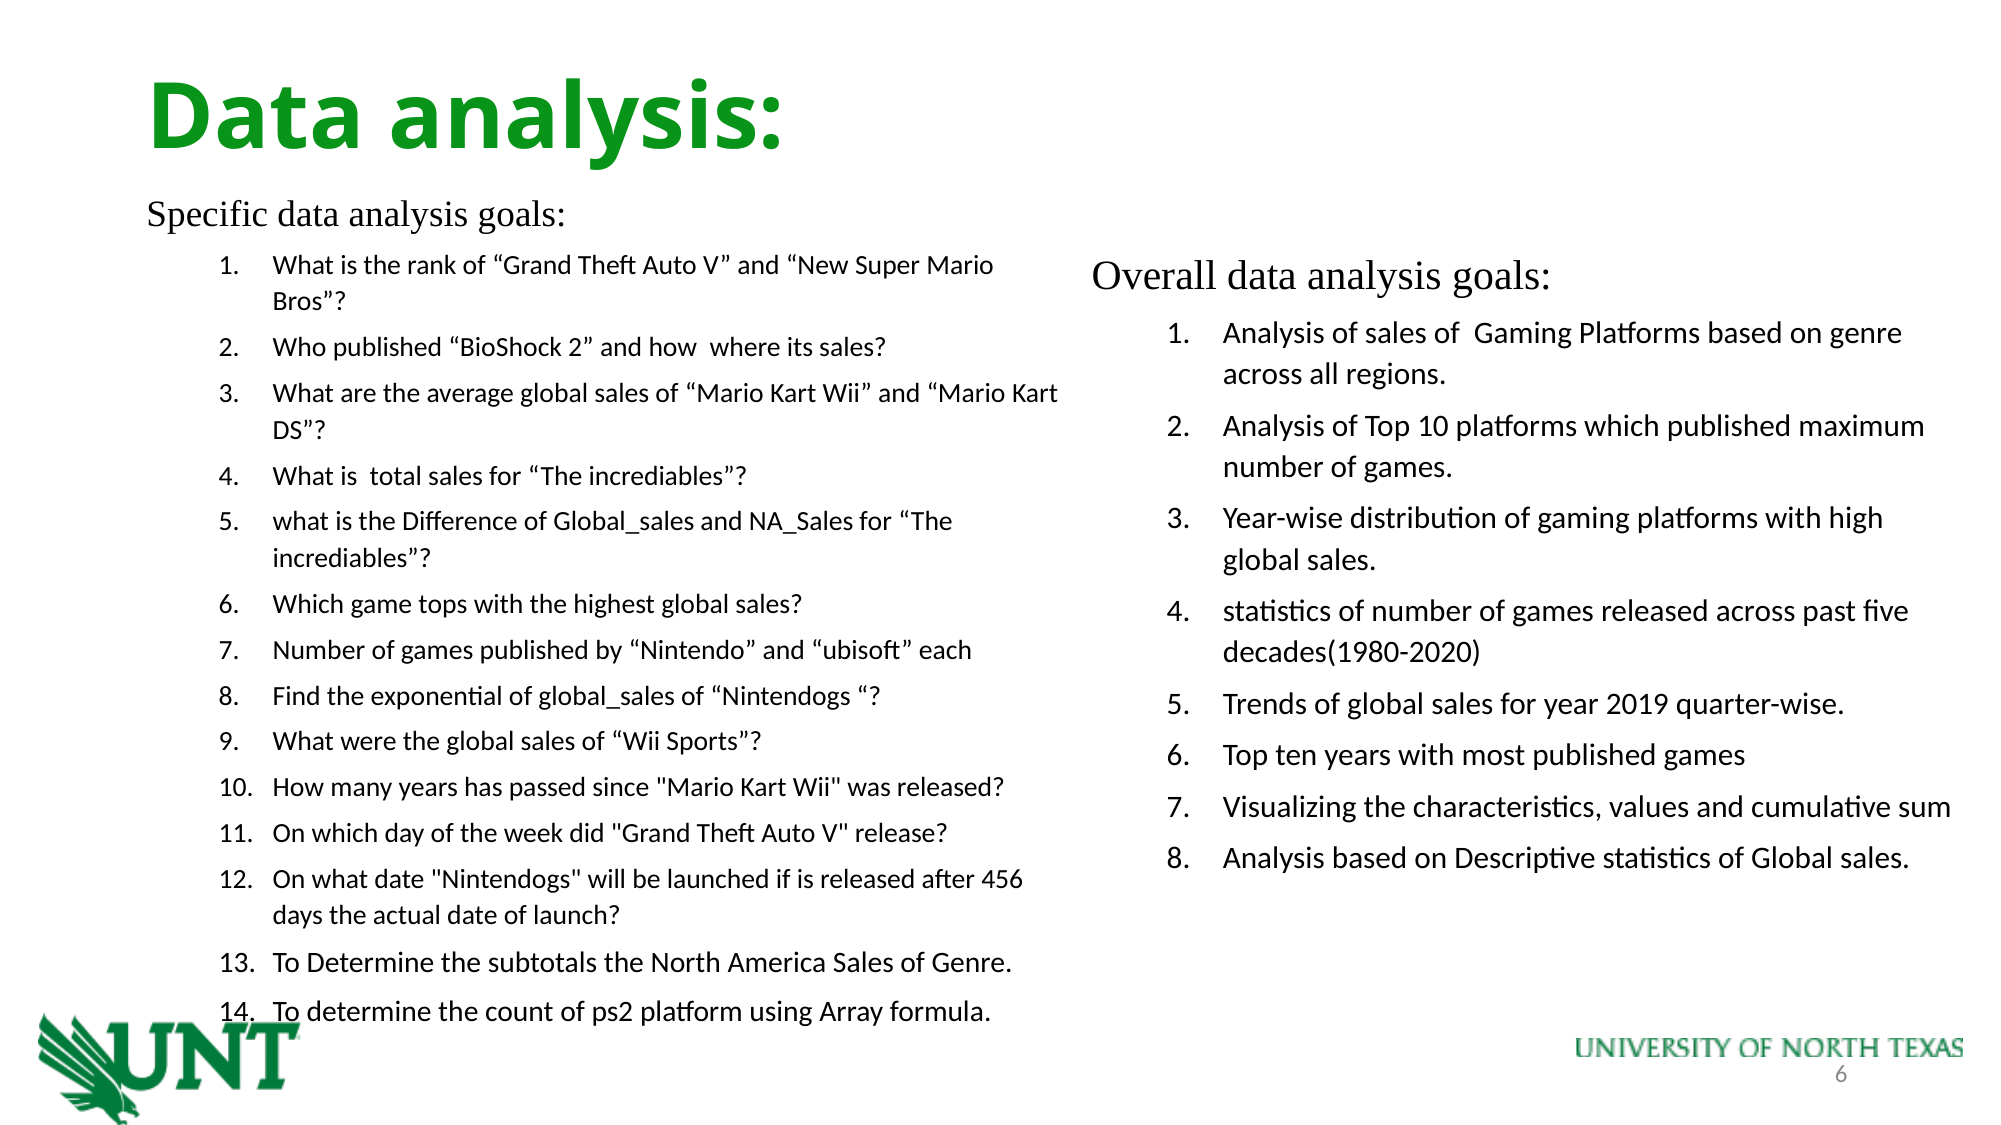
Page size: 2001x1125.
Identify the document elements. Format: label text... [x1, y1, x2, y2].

picture [1575, 1038, 1963, 1057]
title Data analysis: [131, 56, 1884, 181]
text_box Specific data analysis goals: What is the rank of “Grand Theft Auto V” and “New Super Mario Bros”? Who published “BioShock 2” and how where its sales? What are the average global sales of “Mario Kart Wii” and “Mario Kart DS”? What is total sales for “The incrediables”? what is the Difference of Global_sales and NA_Sales for “The incrediables”? Which game tops with the highest global sales? Number of games published by “Nintendo” and “ubisoft” each Find the exponential of global_sales of “Nintendogs “? What were the global sales of “Wii Sports”? How many years has passed since "Mario Kart Wii" was released? On which day of the week did "Grand Theft Auto V" release? On what date "Nintendogs" will be launched if is released after 456 days the actual date of launch? To Determine the subtotals the North America Sales of Genre. To determine the count of ps2 platform using Array formula. [131, 177, 1077, 1039]
picture [37, 1012, 301, 1125]
slide_number 6 [1412, 1042, 1863, 1103]
list Overall data analysis goals: Analysis of sales of Gaming Platforms based on genre across all regions. Analysis of Top 10 platforms which published maximum number of games. Year-wise distribution of gaming platforms with high global sales. statistics of number of games released across past five decades(1980-2020) Trends of global sales for year 2019 quarter-wise. Top ten years with most published games Visualizing the characteristics, values and cumulative sum Analysis based on Descriptive statistics of Global sales. [1077, 235, 1970, 954]
